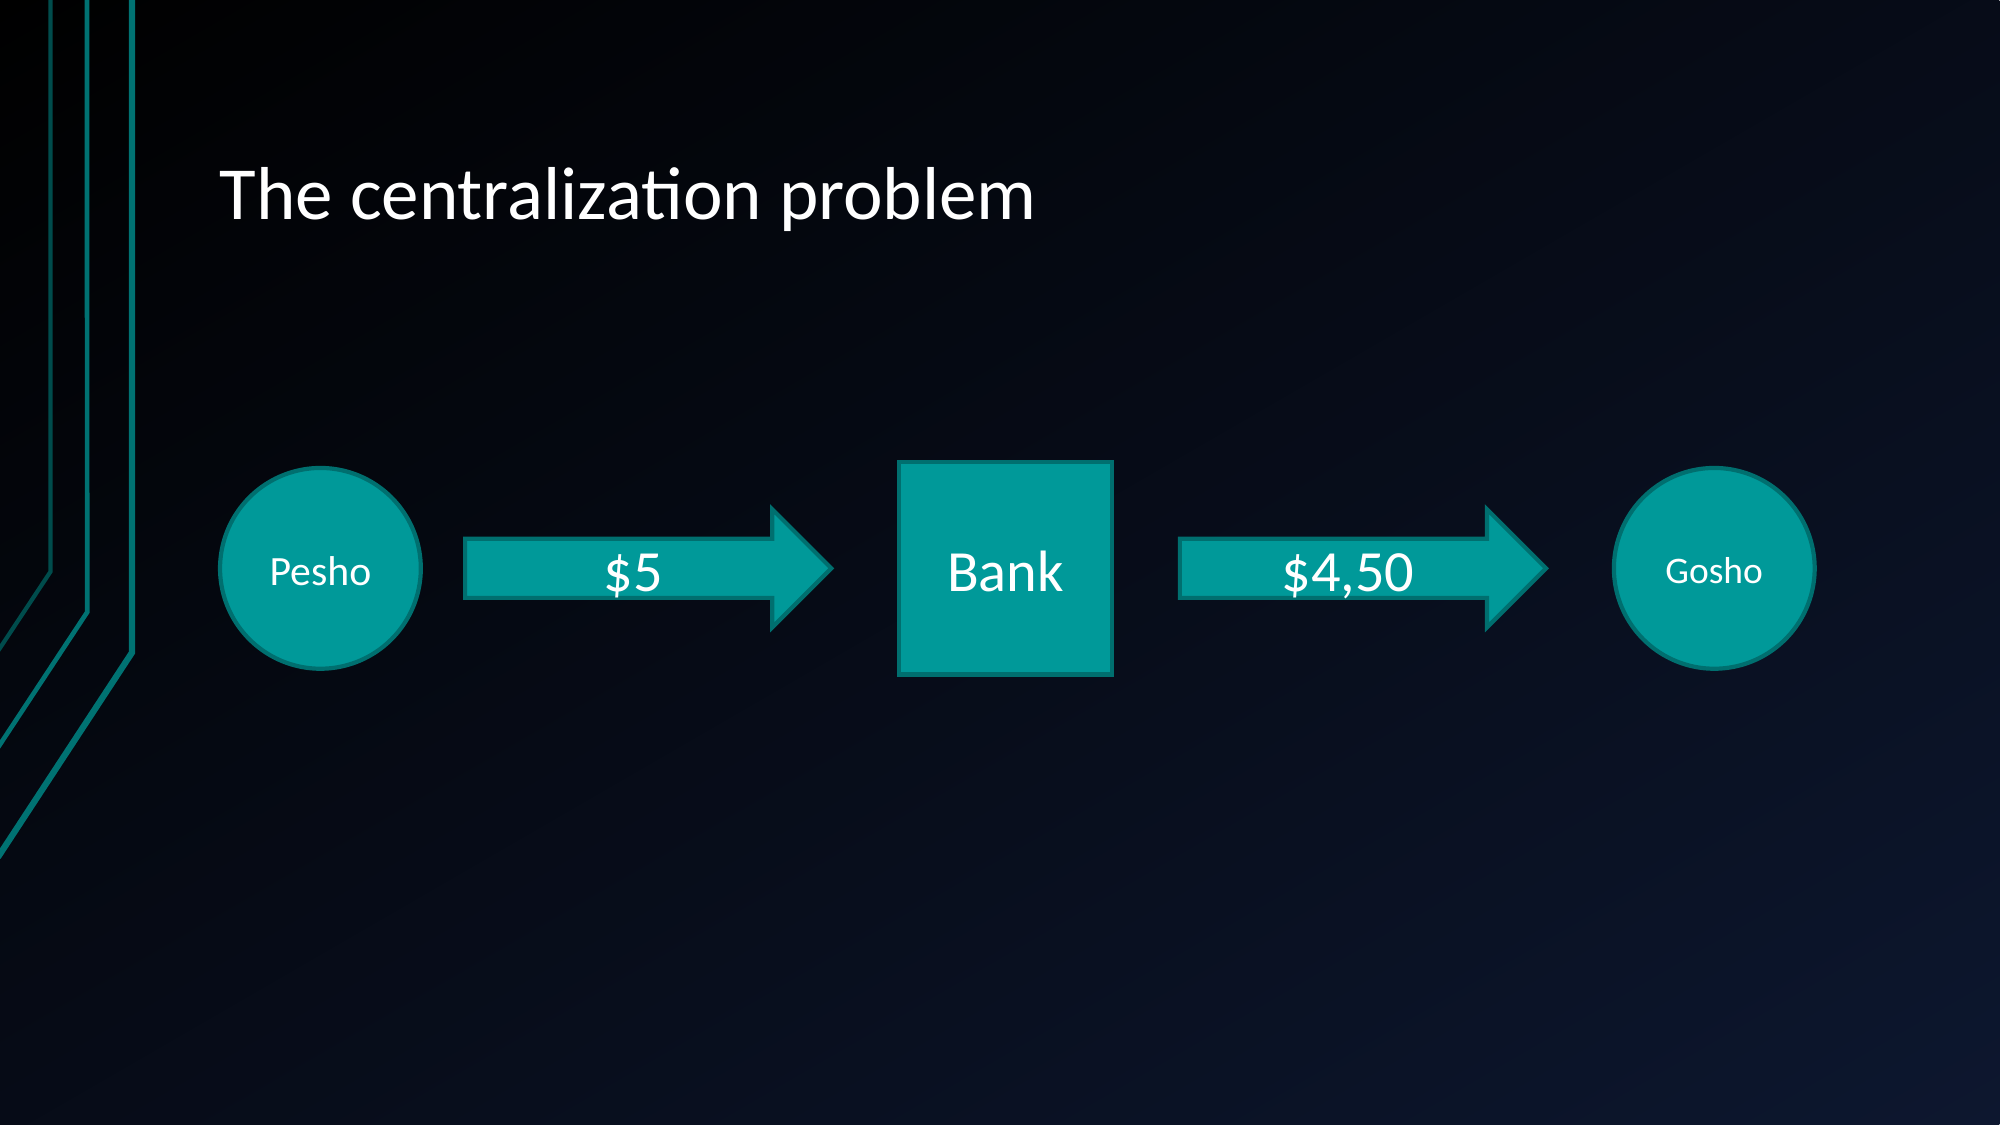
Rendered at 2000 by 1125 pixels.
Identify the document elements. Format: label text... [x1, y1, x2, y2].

text_box $5 [465, 509, 832, 628]
title The centralization problem [199, 45, 1900, 246]
text_box Gosho [1613, 467, 1815, 669]
text_box Pesho [220, 467, 421, 669]
text_box Bank [899, 462, 1112, 675]
text_box $4,50 [1179, 509, 1547, 628]
